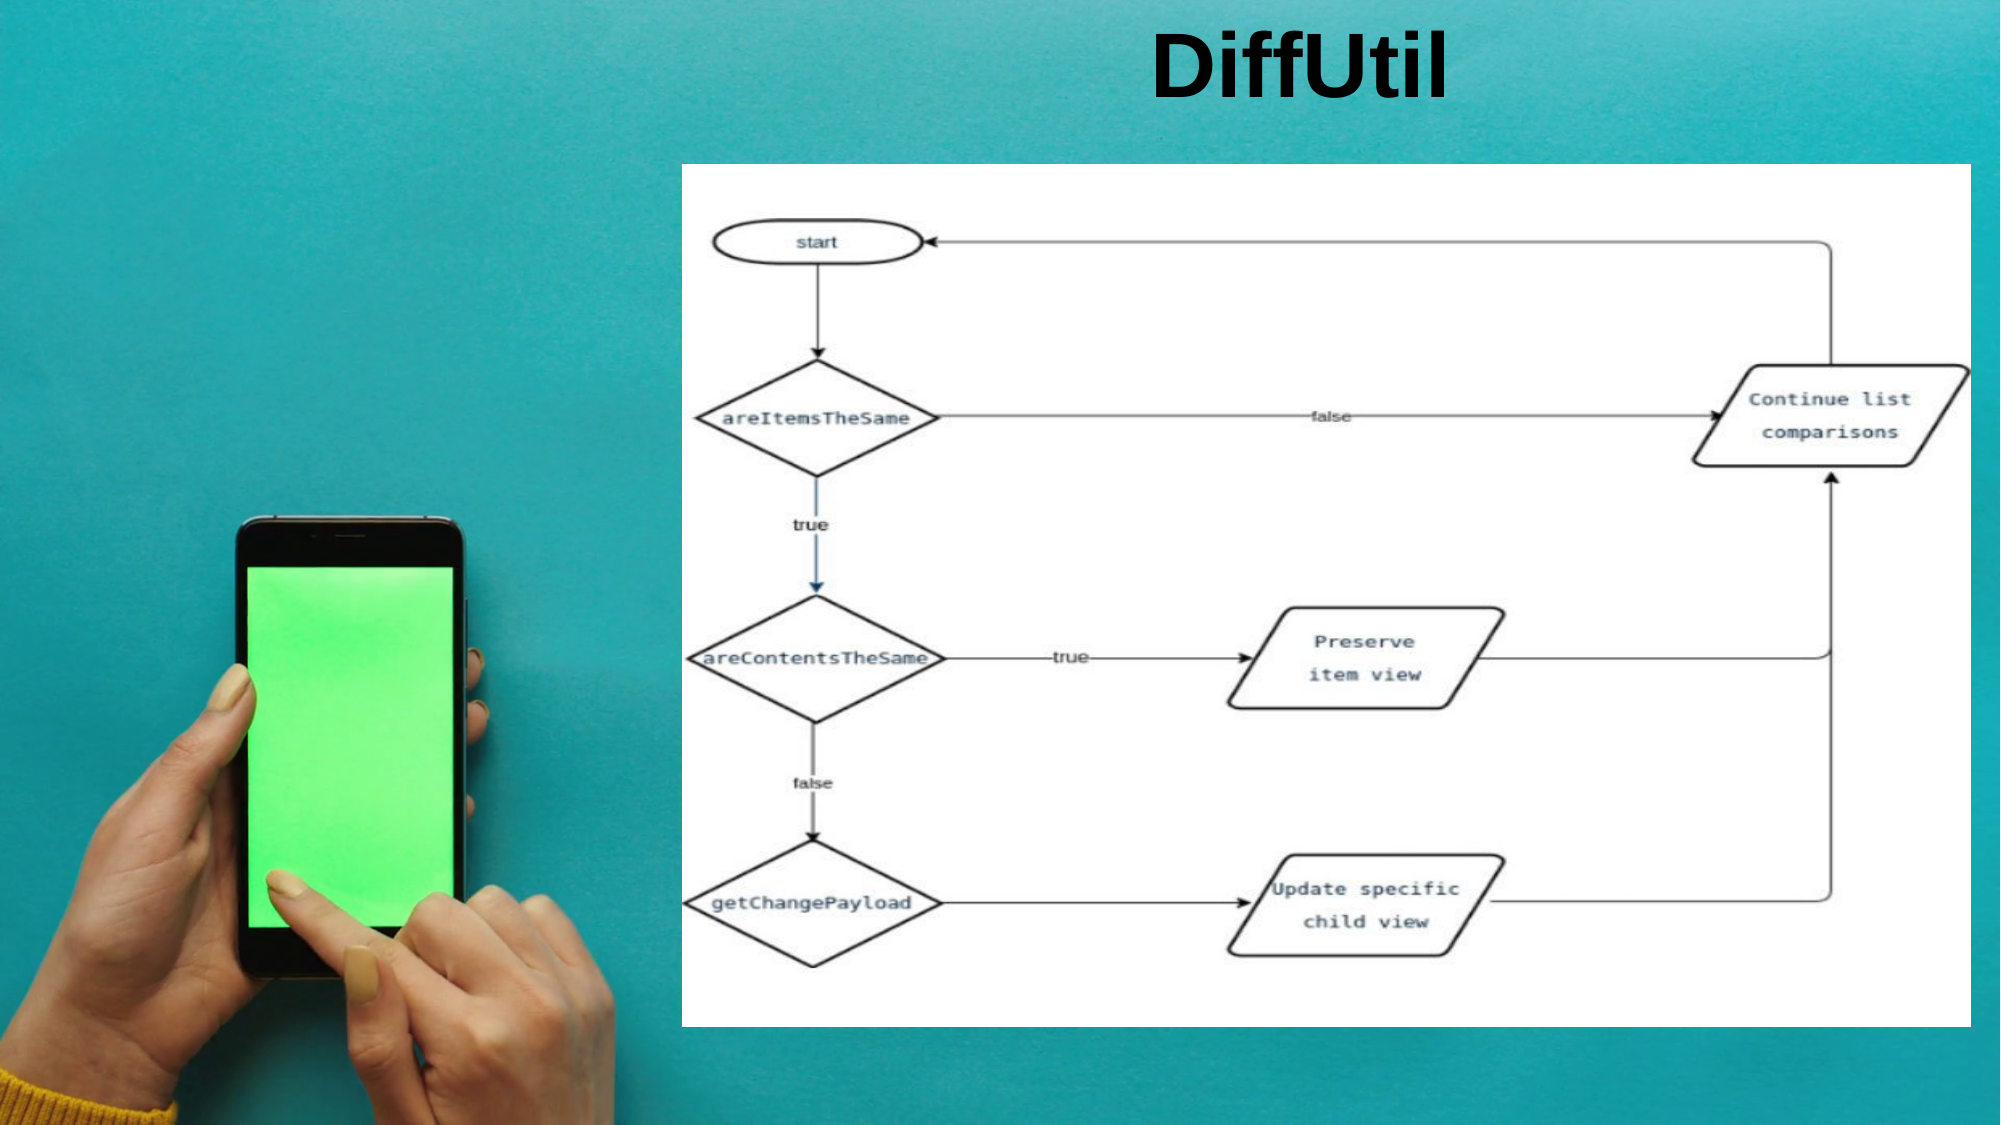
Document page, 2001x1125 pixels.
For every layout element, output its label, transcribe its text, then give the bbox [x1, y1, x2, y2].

picture [0, 0, 2001, 1125]
title DiffUtil [861, 0, 1740, 125]
